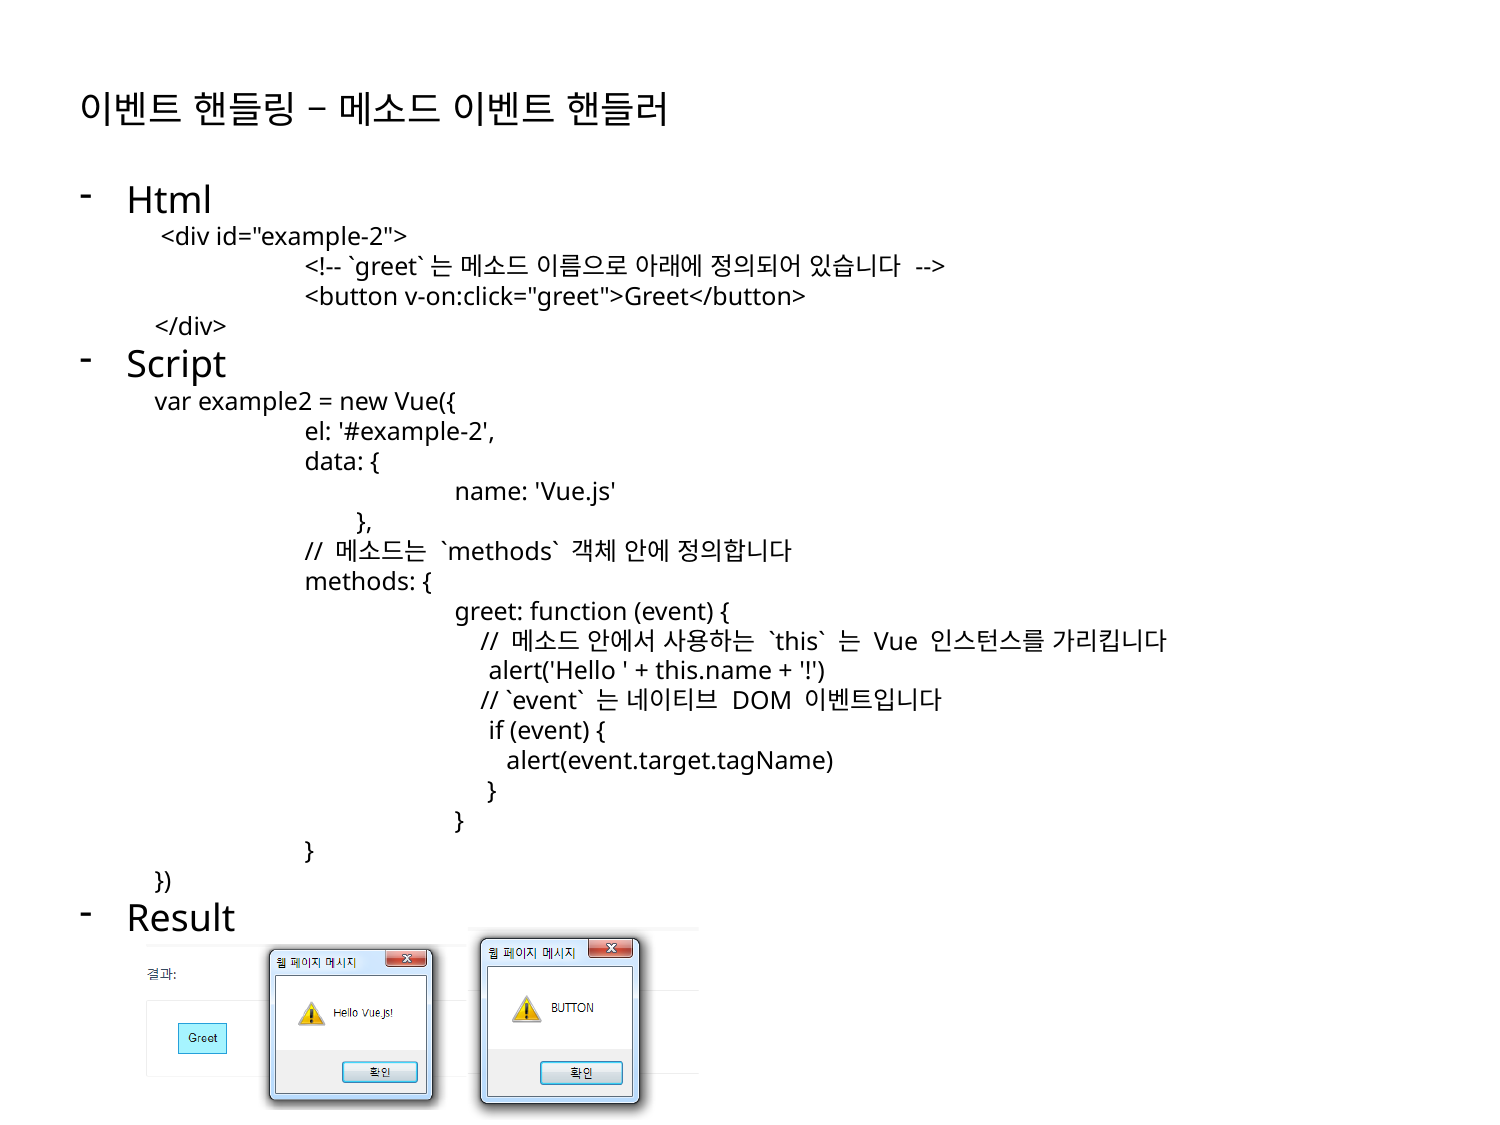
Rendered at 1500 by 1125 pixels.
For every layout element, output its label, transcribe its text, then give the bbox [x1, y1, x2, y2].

text_box 이벤트 핸들링 – 메소드 이벤트 핸들러 Html <div id="example-2"> <!-- `greet`는 메소드 이름으로 아래에 정의되어 있습니다 --> <button v-on:click="greet">Greet</button> </div> Script var example2 = new Vue({ el: '#example-2', data: { name: 'Vue.js' }, // 메소드는 `methods` 객체 안에 정의합니다 methods: { greet: function (event) { // 메소드 안에서 사용하는 `this` 는 Vue 인스턴스를 가리킵니다 alert('Hello ' + this.name + '!') // `event` 는 네이티브 DOM 이벤트입니다 if (event) { alert(event.target.tagName) } } } }) Result [64, 78, 1459, 992]
picture [131, 927, 699, 1121]
